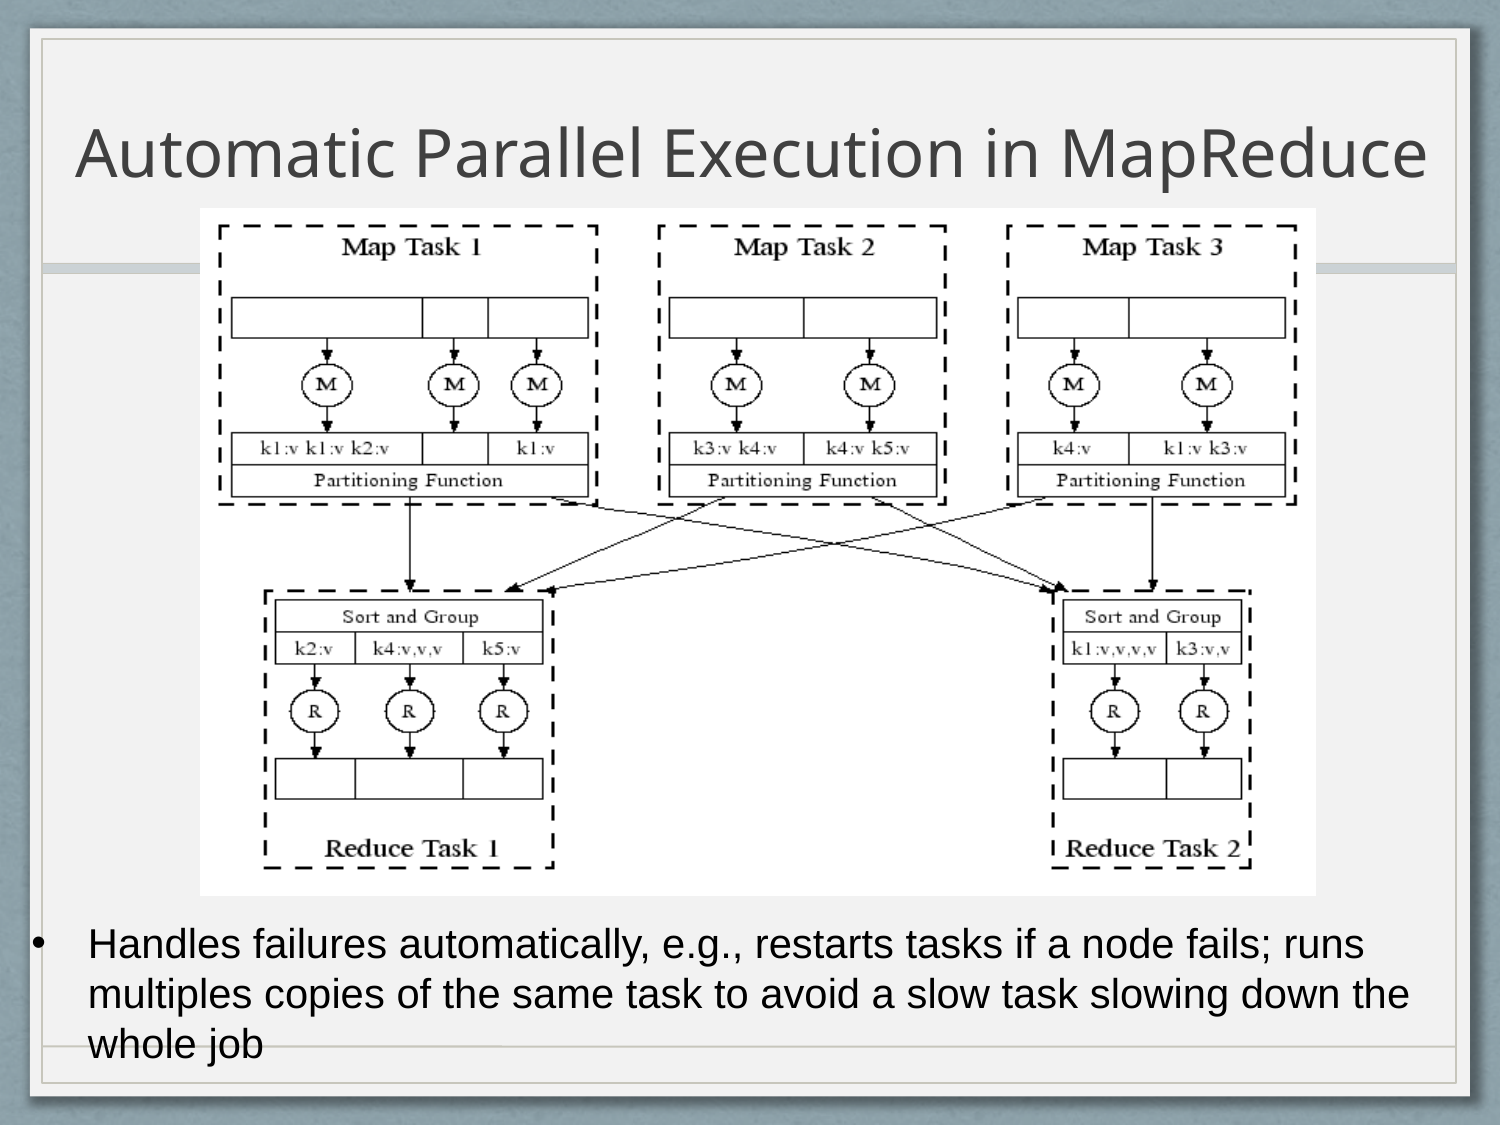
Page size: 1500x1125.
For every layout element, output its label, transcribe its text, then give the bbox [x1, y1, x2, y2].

picture [199, 207, 1317, 897]
title Automatic Parallel Execution in MapReduce [3, 57, 1500, 245]
text_box Handles failures automatically, e.g., restarts tasks if a node fails; runs multiples copies of the same task to avoid a slow task slowing down the whole job [16, 909, 1485, 1075]
